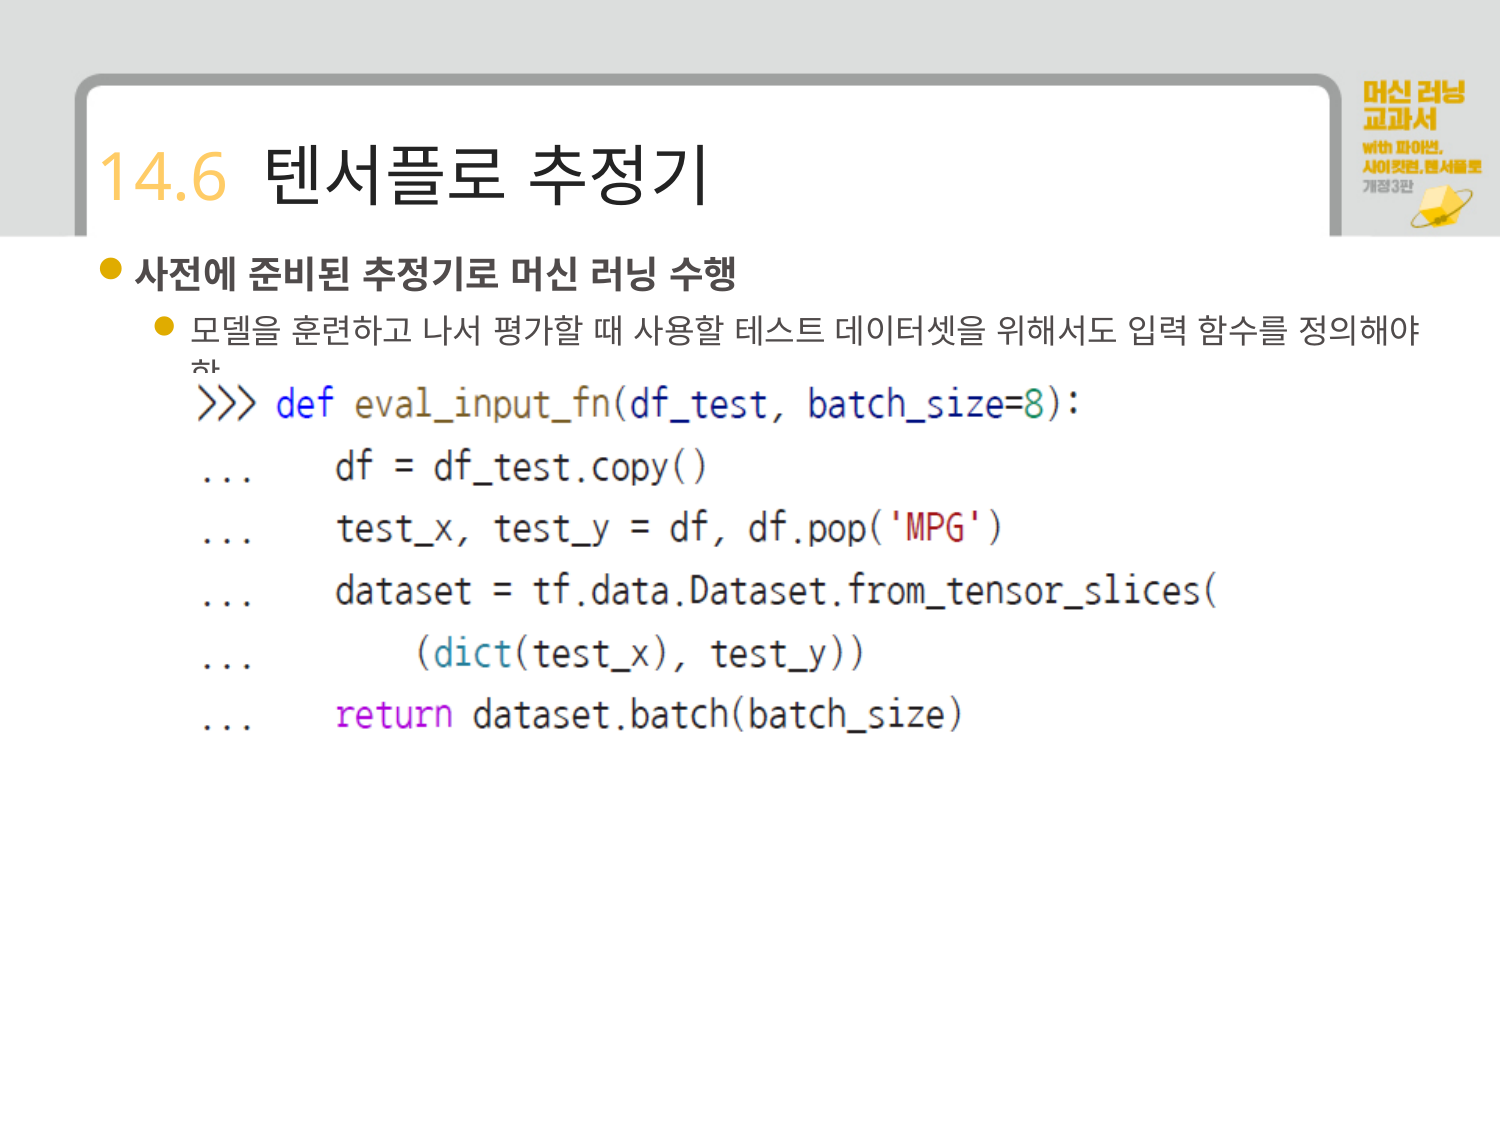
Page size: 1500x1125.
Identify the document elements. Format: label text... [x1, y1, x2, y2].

list 사전에 준비된 추정기로 머신 러닝 수행 모델을 훈련하고 나서 평가할 때 사용할 테스트 데이터셋을 위해서도 입력 함수를 정의해야 함 [81, 239, 1440, 1054]
title 14.6 텐서플로 추정기 [81, 90, 1412, 222]
picture [0, 0, 1500, 1125]
